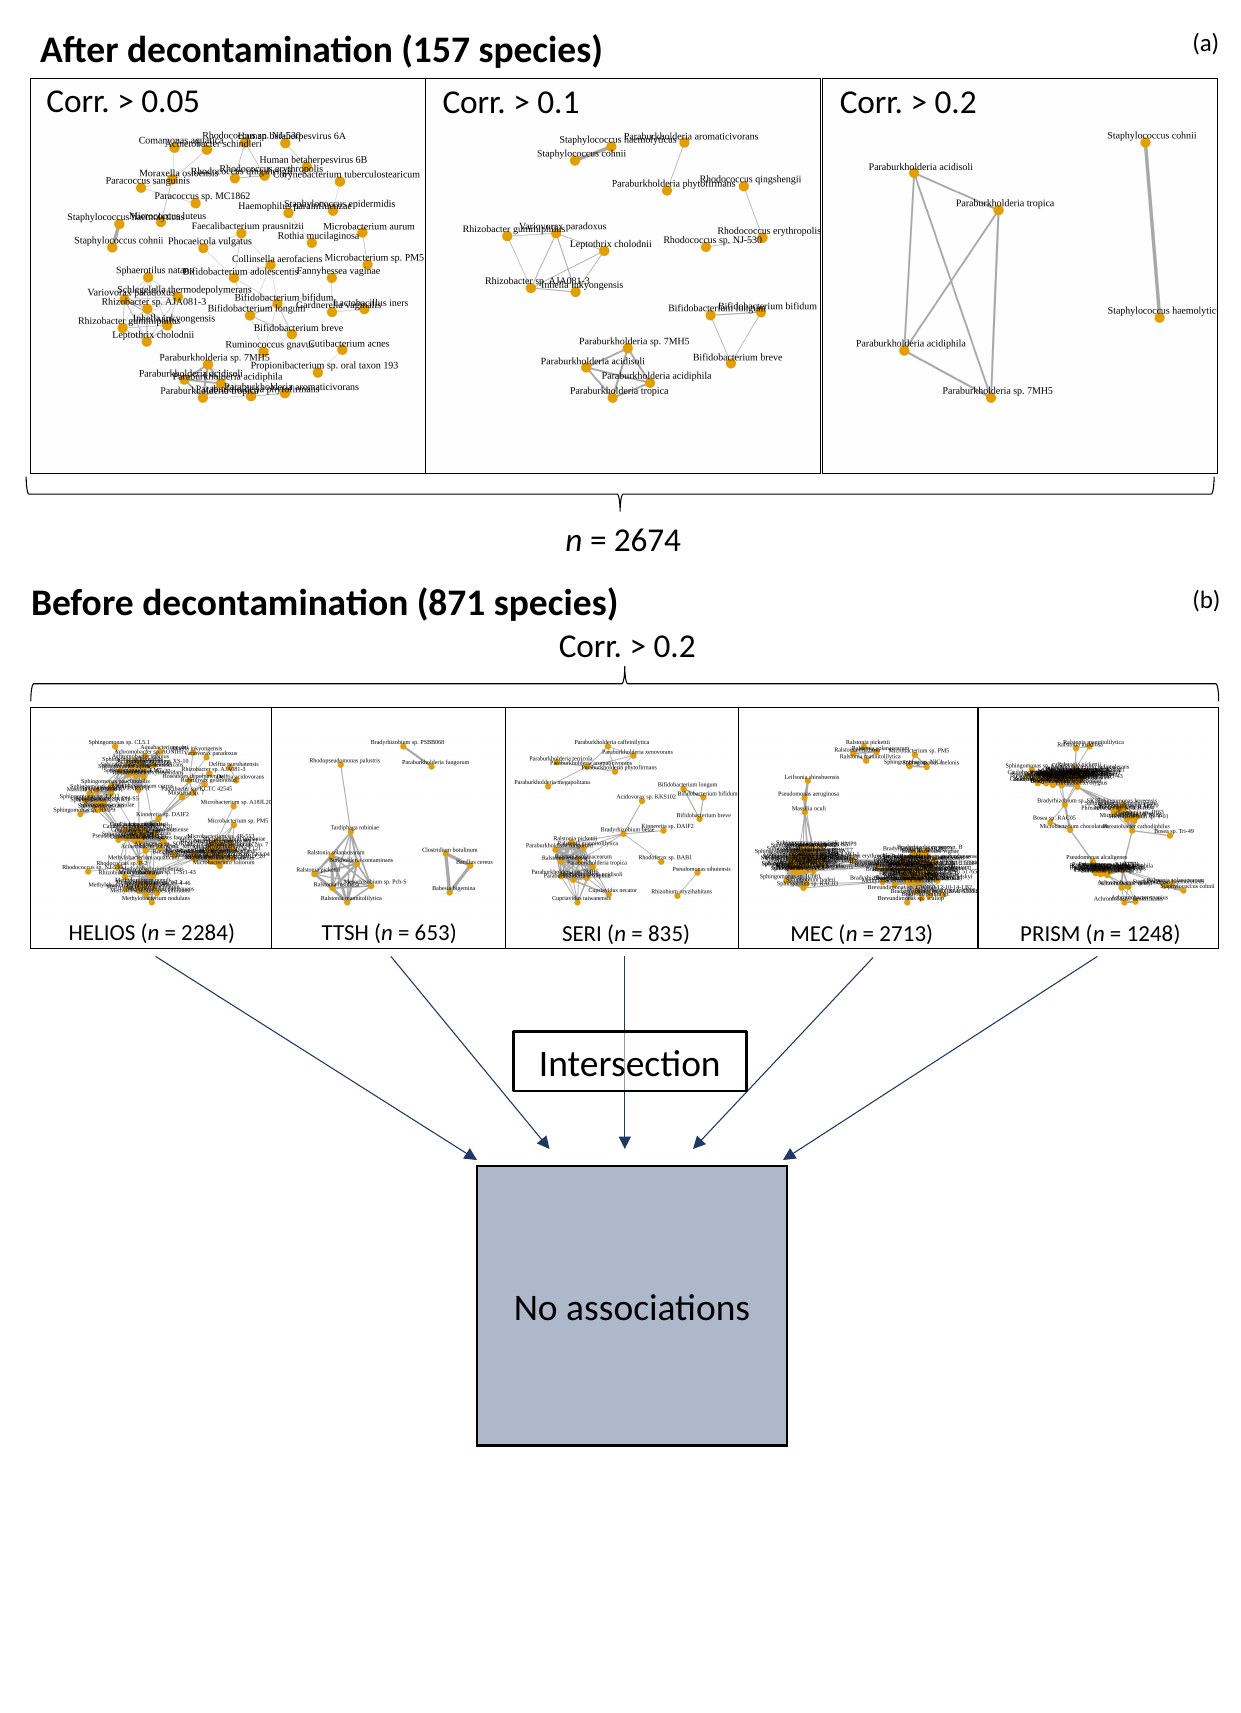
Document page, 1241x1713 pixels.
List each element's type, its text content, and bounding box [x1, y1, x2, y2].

text_box (a) [1177, 18, 1236, 64]
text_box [155, 956, 477, 1160]
text_box Corr. > 0.05 [31, 71, 307, 78]
text_box After decontamination (157 species) [25, 18, 634, 78]
text_box Corr. > 0.2 [825, 72, 1100, 78]
picture [822, 78, 1218, 474]
picture [30, 78, 821, 474]
picture [30, 707, 1219, 949]
text_box Corr. > 0.1 [427, 72, 703, 78]
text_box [782, 956, 1098, 1160]
text_box [25, 476, 1215, 510]
text_box MEC (n = 2713) [765, 949, 959, 954]
text_box [476, 1165, 788, 1447]
text_box Before decontamination (871 species) [16, 570, 643, 631]
text_box Intersection [625, 1031, 692, 1092]
text_box HELIOS (n = 2284) [47, 949, 257, 953]
text_box [15, 17, 1241, 1492]
text_box Intersection [550, 1031, 624, 1092]
text_box No associations [489, 1275, 775, 1336]
text_box PRISM (n = 1248) [998, 949, 1203, 954]
text_box n = 2674 [550, 510, 826, 566]
text_box (b) [1177, 575, 1241, 621]
text_box [30, 666, 1220, 702]
text_box Corr. > 0.2 [543, 617, 819, 672]
text_box TTSH (n = 653) [303, 949, 476, 953]
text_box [692, 957, 782, 1149]
text_box SERI (n = 835) [540, 949, 713, 954]
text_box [390, 956, 550, 1149]
